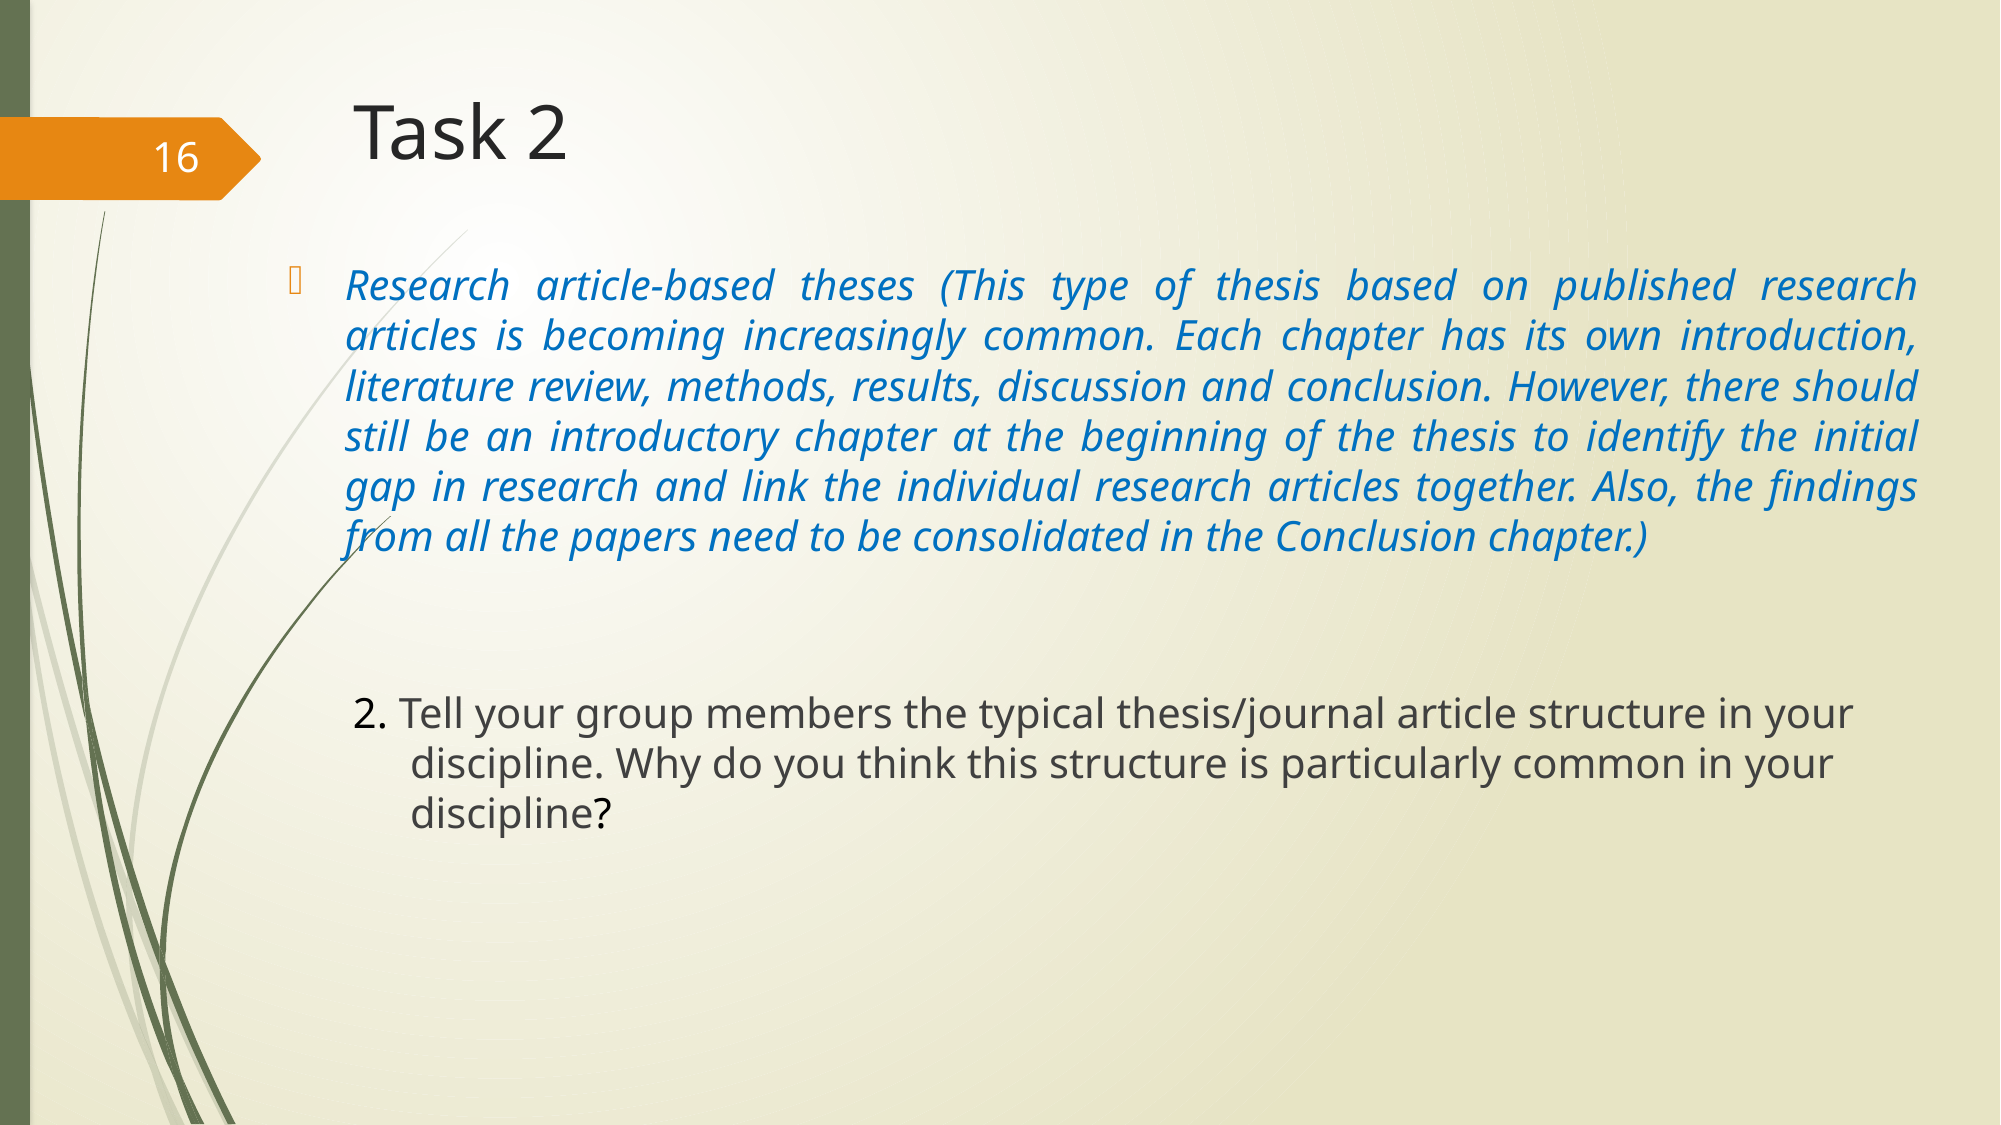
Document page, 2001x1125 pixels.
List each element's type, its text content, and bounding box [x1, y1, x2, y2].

slide_number 16 [87, 129, 216, 190]
text_box 2. Tell your group members the typical thesis/journal article structure in your discipline. Why do you think this structure is particularly common in your discipline? [338, 679, 1975, 890]
title Task 2 [338, 77, 1801, 251]
list Research article-based theses (This type of thesis based on published research articles is becoming increasingly common. Each chapter has its own introduction, literature review, methods, results, discussion and conclusion. However, there should still be an introductory chapter at the beginning of the thesis to identify the initial gap in research and link the individual research articles together. Also, the findings from all the papers need to be consolidated in the Conclusion chapter.) [273, 251, 1935, 718]
